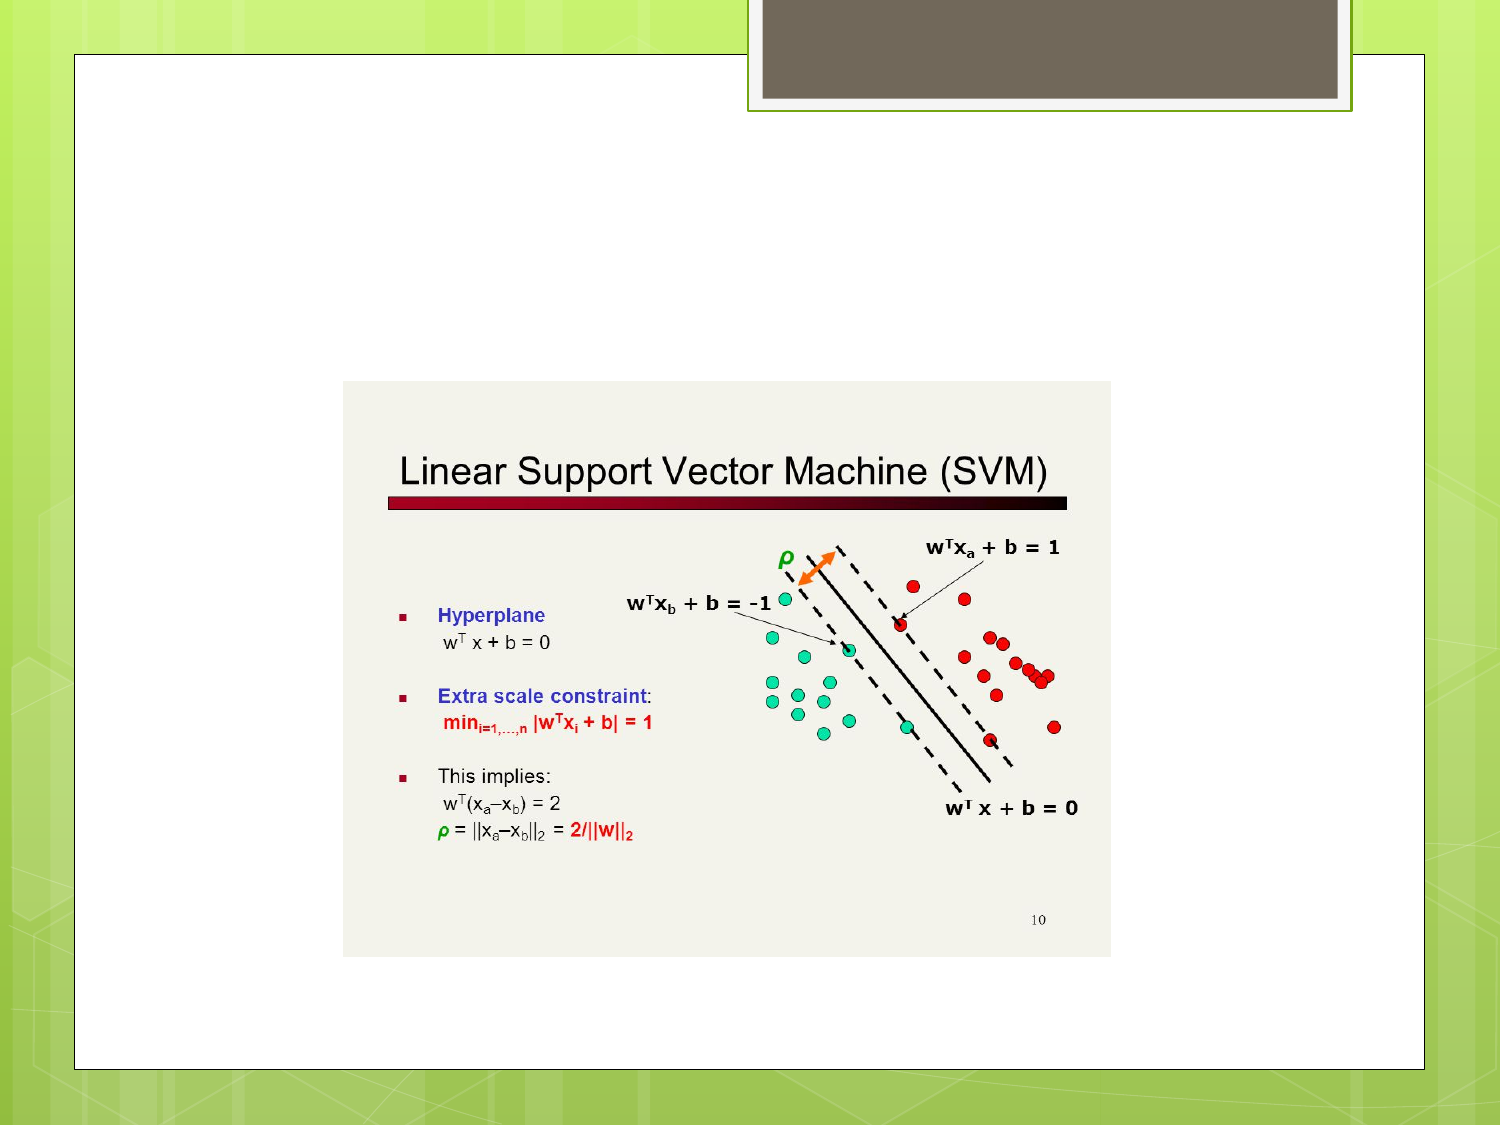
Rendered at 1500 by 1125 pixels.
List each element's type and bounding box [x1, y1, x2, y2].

list [342, 380, 1111, 957]
